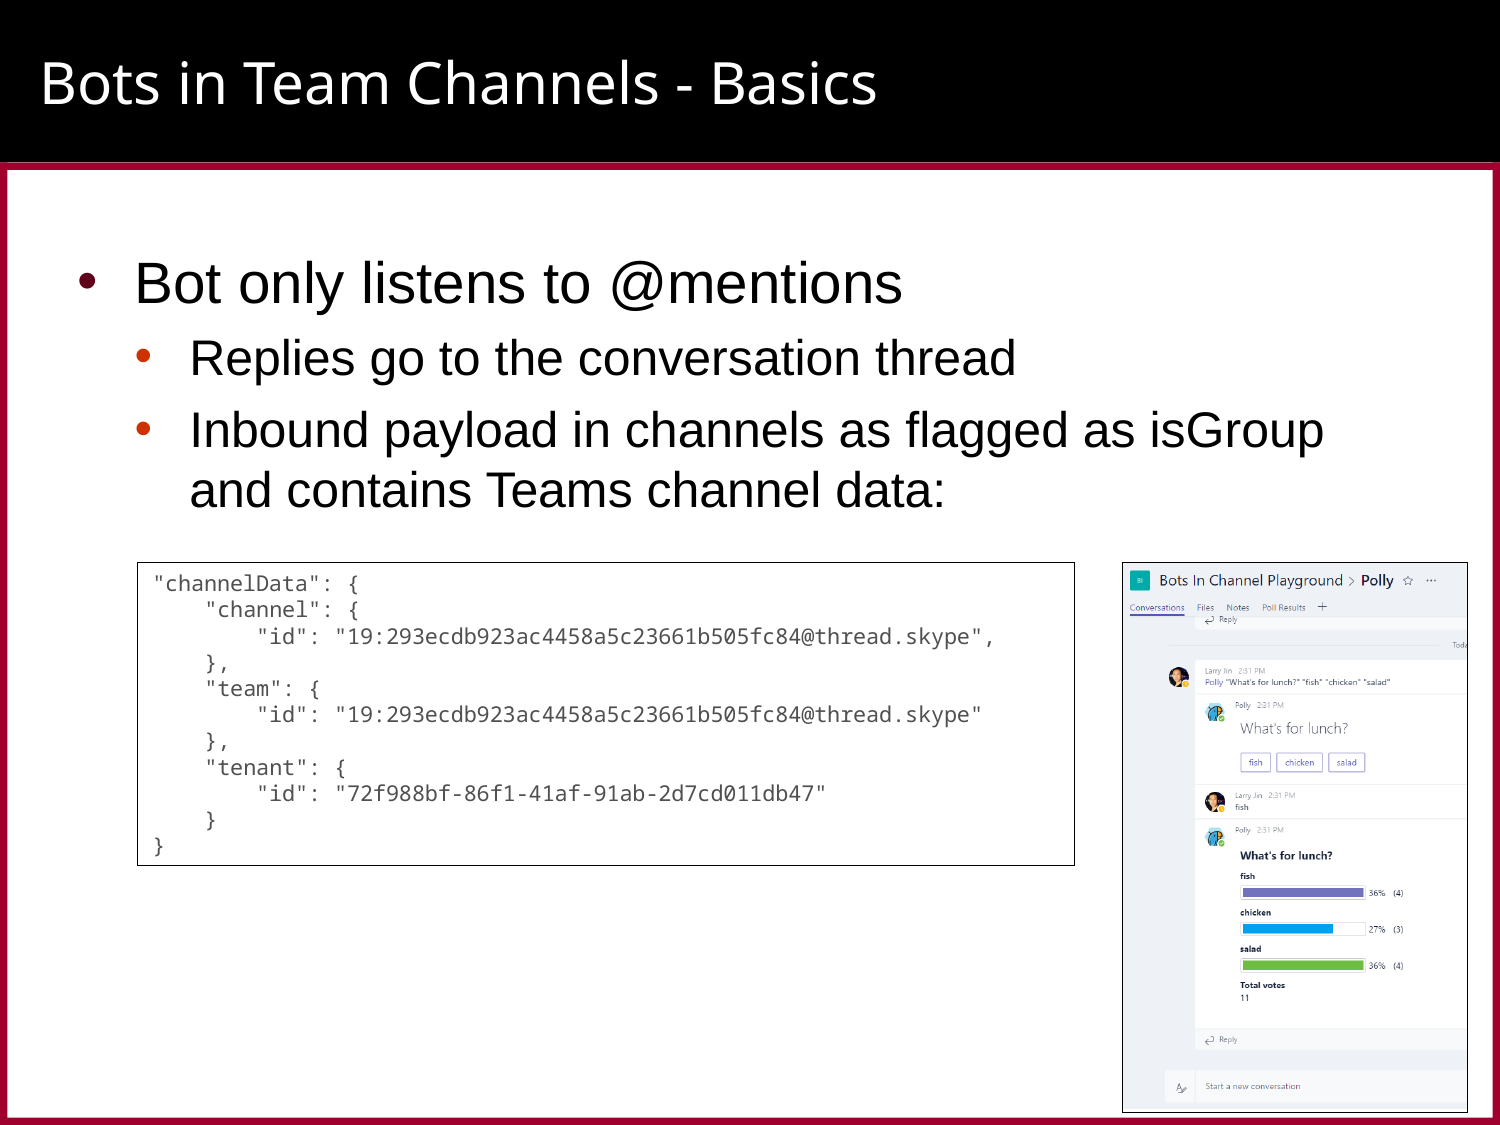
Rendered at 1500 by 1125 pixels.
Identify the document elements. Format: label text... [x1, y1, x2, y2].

list Bot only listens to @mentions Replies go to the conversation thread Inbound payload in channels as flagged as isGroup and contains Teams channel data: [62, 237, 1438, 1088]
text_box "channelData": { "channel": { "id": "19:293ecdb923ac4458a5c23661b505fc84@thread.skype", }, "team": { "id": "19:293ecdb923ac4458a5c23661b505fc84@thread.skype" }, "tenant": { "id": "72f988bf-86f1-41af-91ab-2d7cd011db47" } } [137, 562, 1075, 866]
picture [1122, 562, 1469, 1113]
title Bots in Team Channels - Basics [24, 12, 1438, 150]
